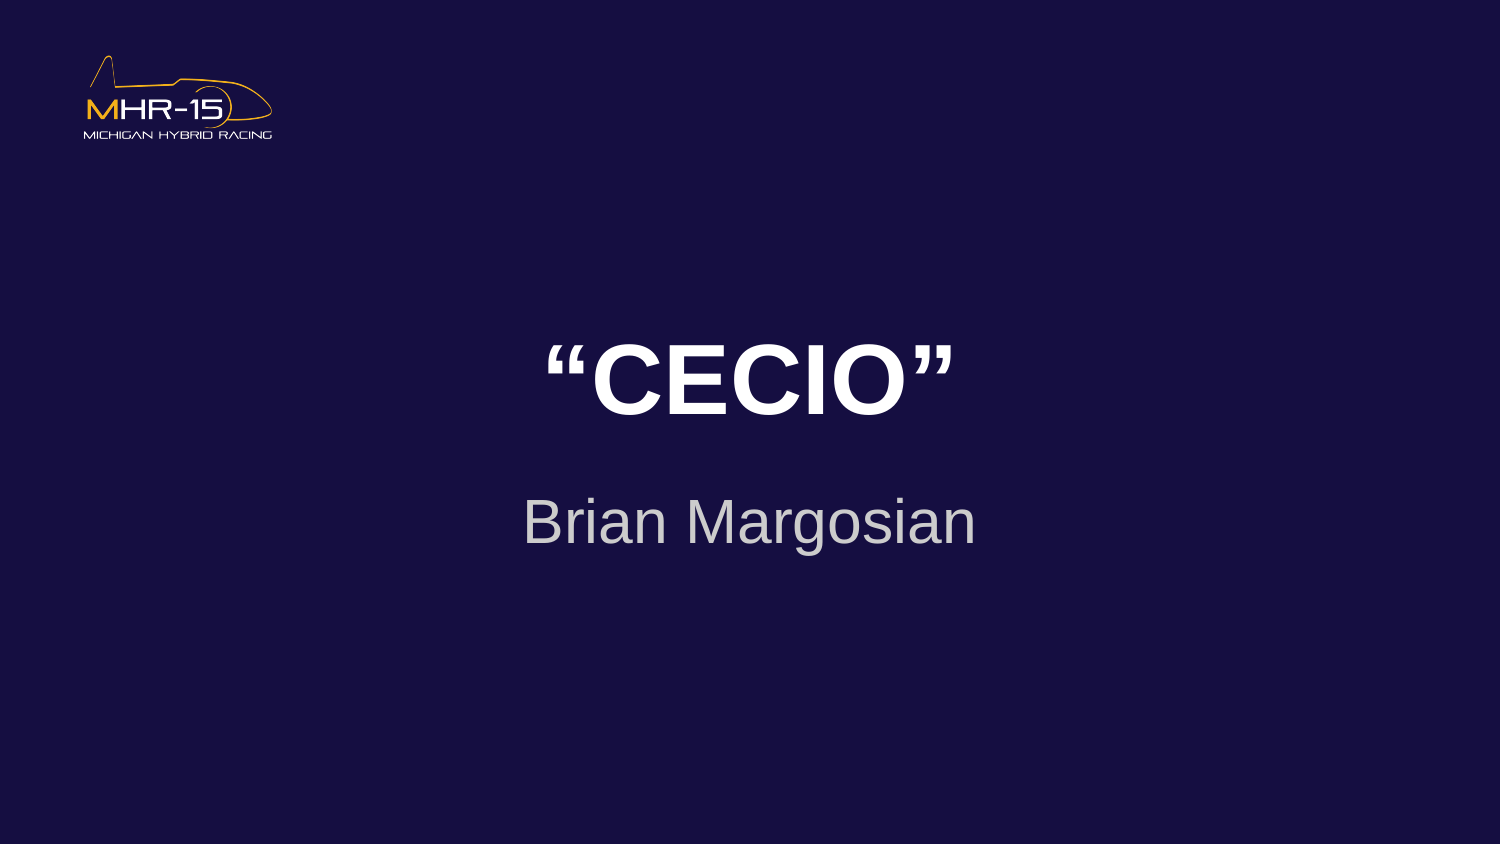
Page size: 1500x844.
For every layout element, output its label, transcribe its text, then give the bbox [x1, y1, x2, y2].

title “CECIO” [112, 259, 1388, 450]
subtitle Brian Margosian [112, 465, 1388, 595]
picture [0, 0, 344, 209]
